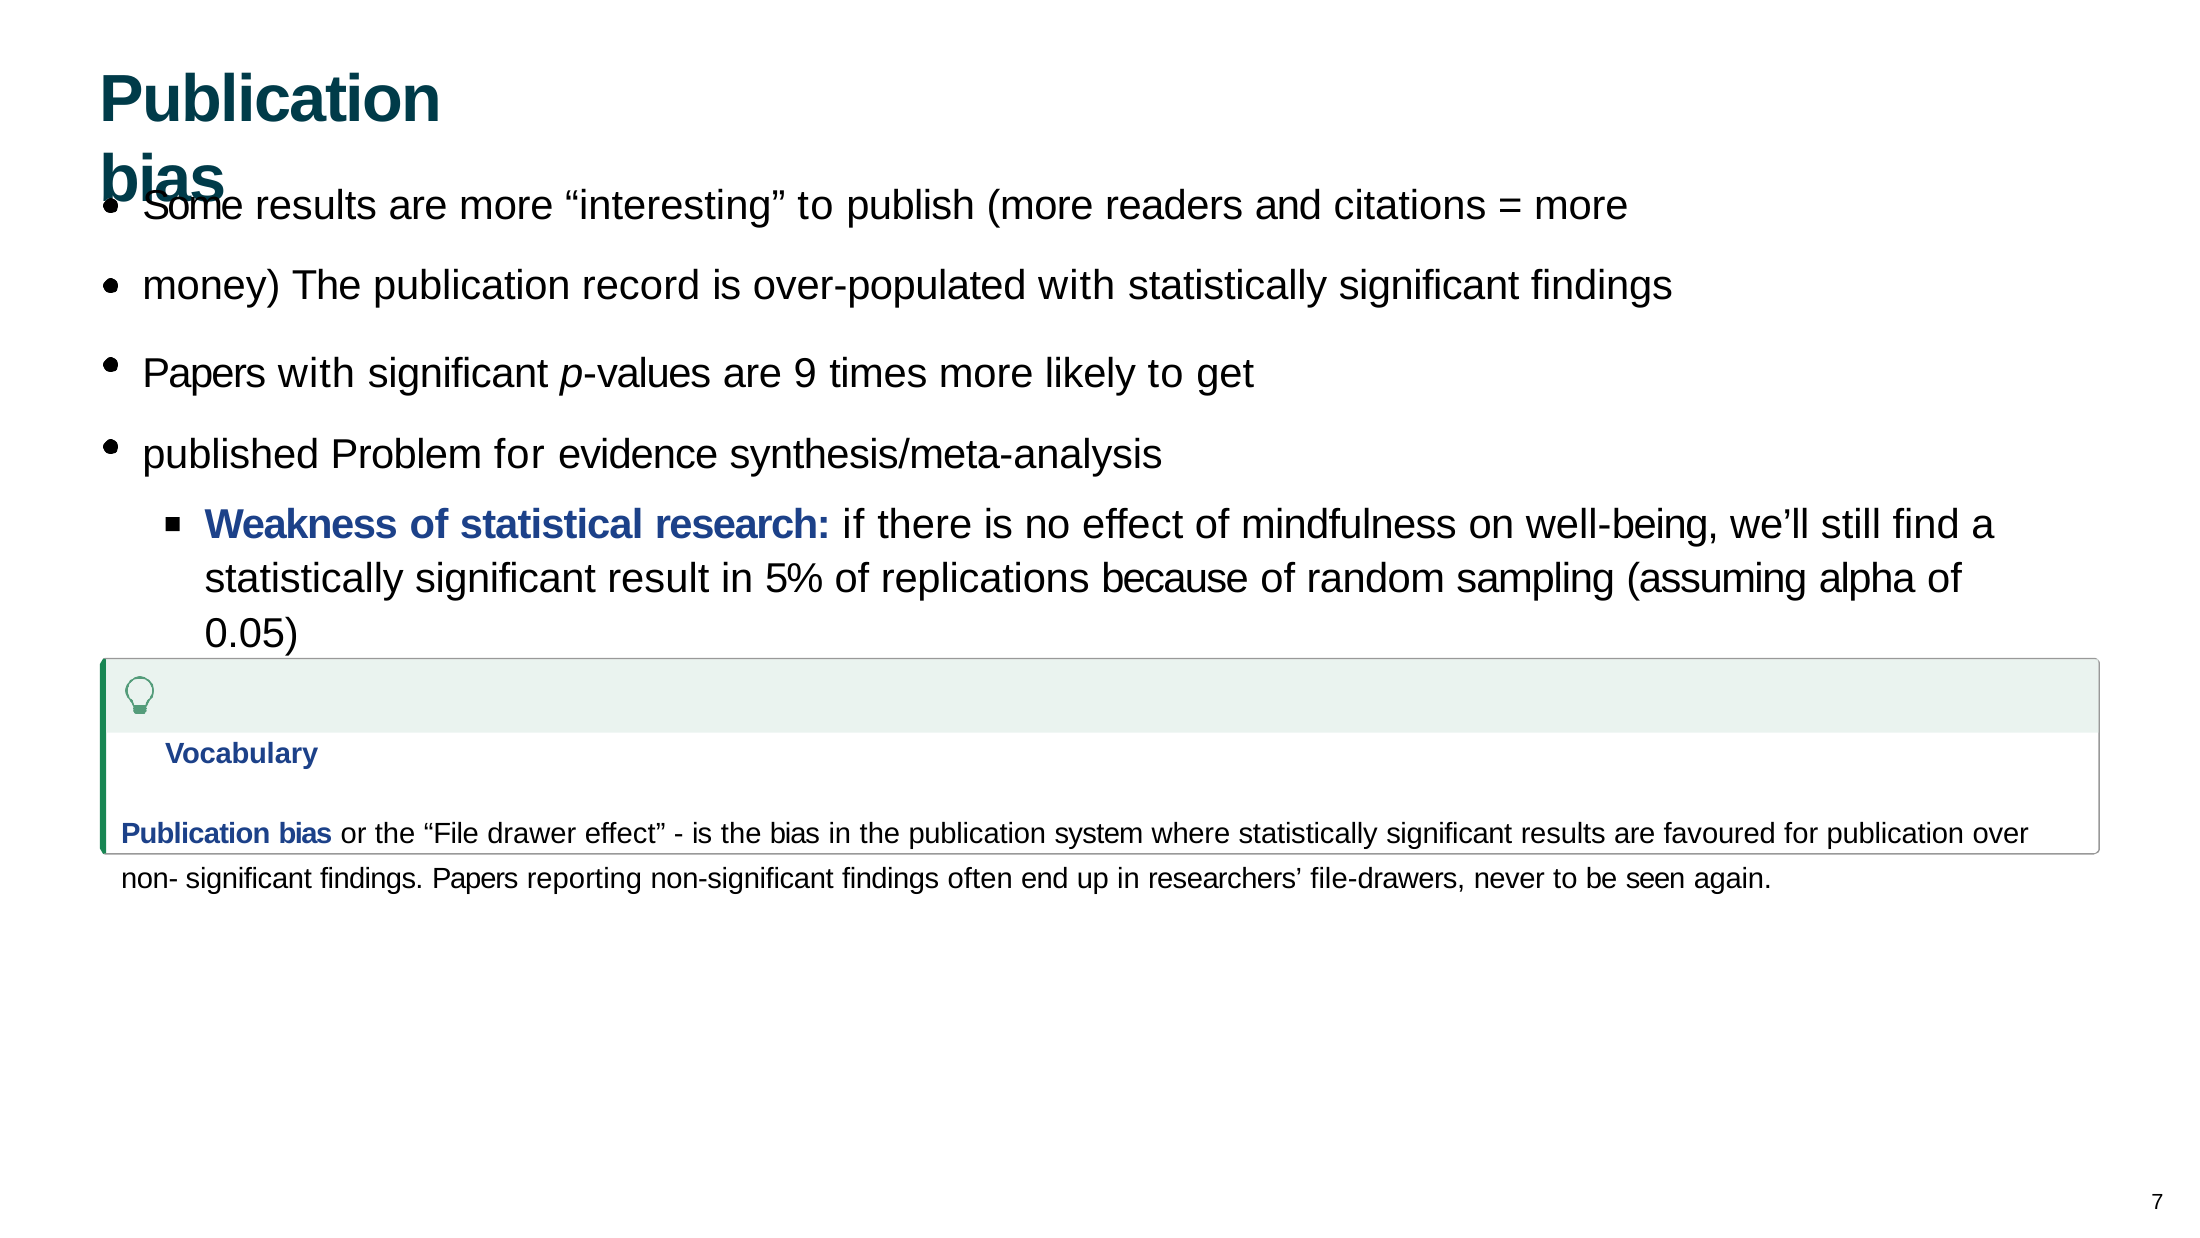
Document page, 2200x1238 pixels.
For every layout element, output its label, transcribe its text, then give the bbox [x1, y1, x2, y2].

text_box Some results are more “interesting” to publish (more readers and citations = more money) The publication record is over-populated with statistically significant findings Papers with significant p-values are 9 times more likely to get published Problem for evidence synthesis/meta-analysis Weakness of statistical research: if there is no effect of mindfulness on well-being, we’ll still find a statistically significant result in 5% of replications because of random sampling (assuming alpha of 0.05) Vocabulary Publication bias or the “File drawer effect” - is the bias in the publication system where statistically significant results are favoured for publication over non- significant findings. Papers reporting non-significant findings often end up in researchers’ file-drawers, never to be seen again. [106, 866, 2097, 895]
picture [102, 198, 118, 213]
picture [102, 438, 118, 454]
picture [102, 277, 118, 293]
slide_number 10 [2144, 1185, 2185, 1238]
picture [102, 357, 118, 373]
title Publication bias [97, 52, 581, 202]
text_box Some results are more “interesting” to publish (more readers and citations = more money) The publication record is over-populated with statistically significant findings Papers with significant p-values are 9 times more likely to get published Problem for evidence synthesis/meta-analysis Weakness of statistical research: if there is no effect of mindfulness on well-being, we’ll still find a statistically significant result in 5% of replications because of random sampling (assuming alpha of 0.05) Vocabulary Publication bias or the “File drawer effect” - is the bias in the publication system where statistically significant results are favoured for publication over non- significant findings. Papers reporting non-significant findings often end up in researchers’ file-drawers, never to be seen again. [106, 146, 2097, 656]
title Publication bias [97, 215, 106, 262]
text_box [99, 658, 2101, 855]
